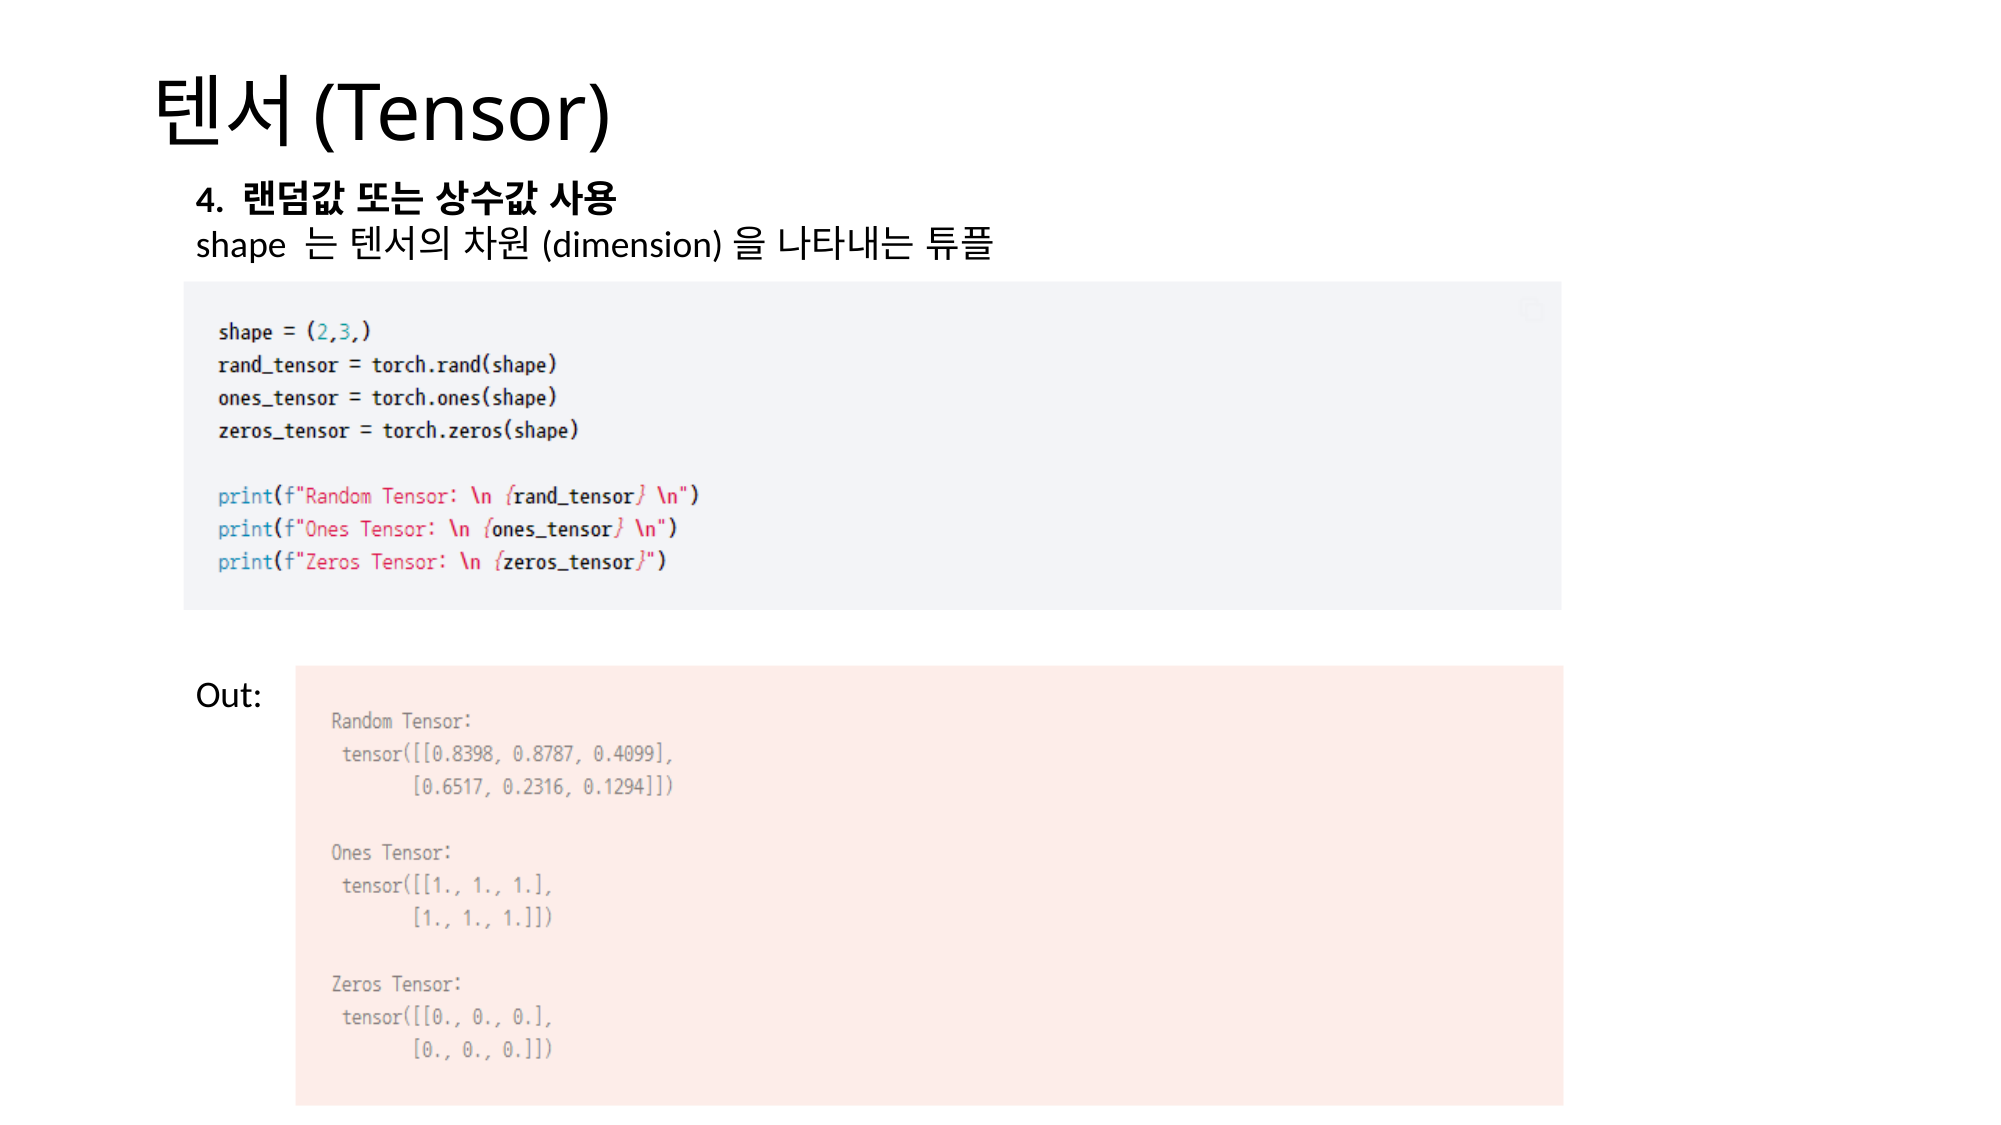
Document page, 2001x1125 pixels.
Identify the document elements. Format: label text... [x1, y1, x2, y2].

text_box 4. 랜덤값 또는 상수값 사용 shape 는 텐서의 차원(dimension)을 나타내는 튜플 Out: [181, 168, 1821, 723]
text_box 텐서(Tensor) [137, 65, 629, 170]
picture [293, 655, 1568, 1109]
picture [181, 274, 1568, 611]
